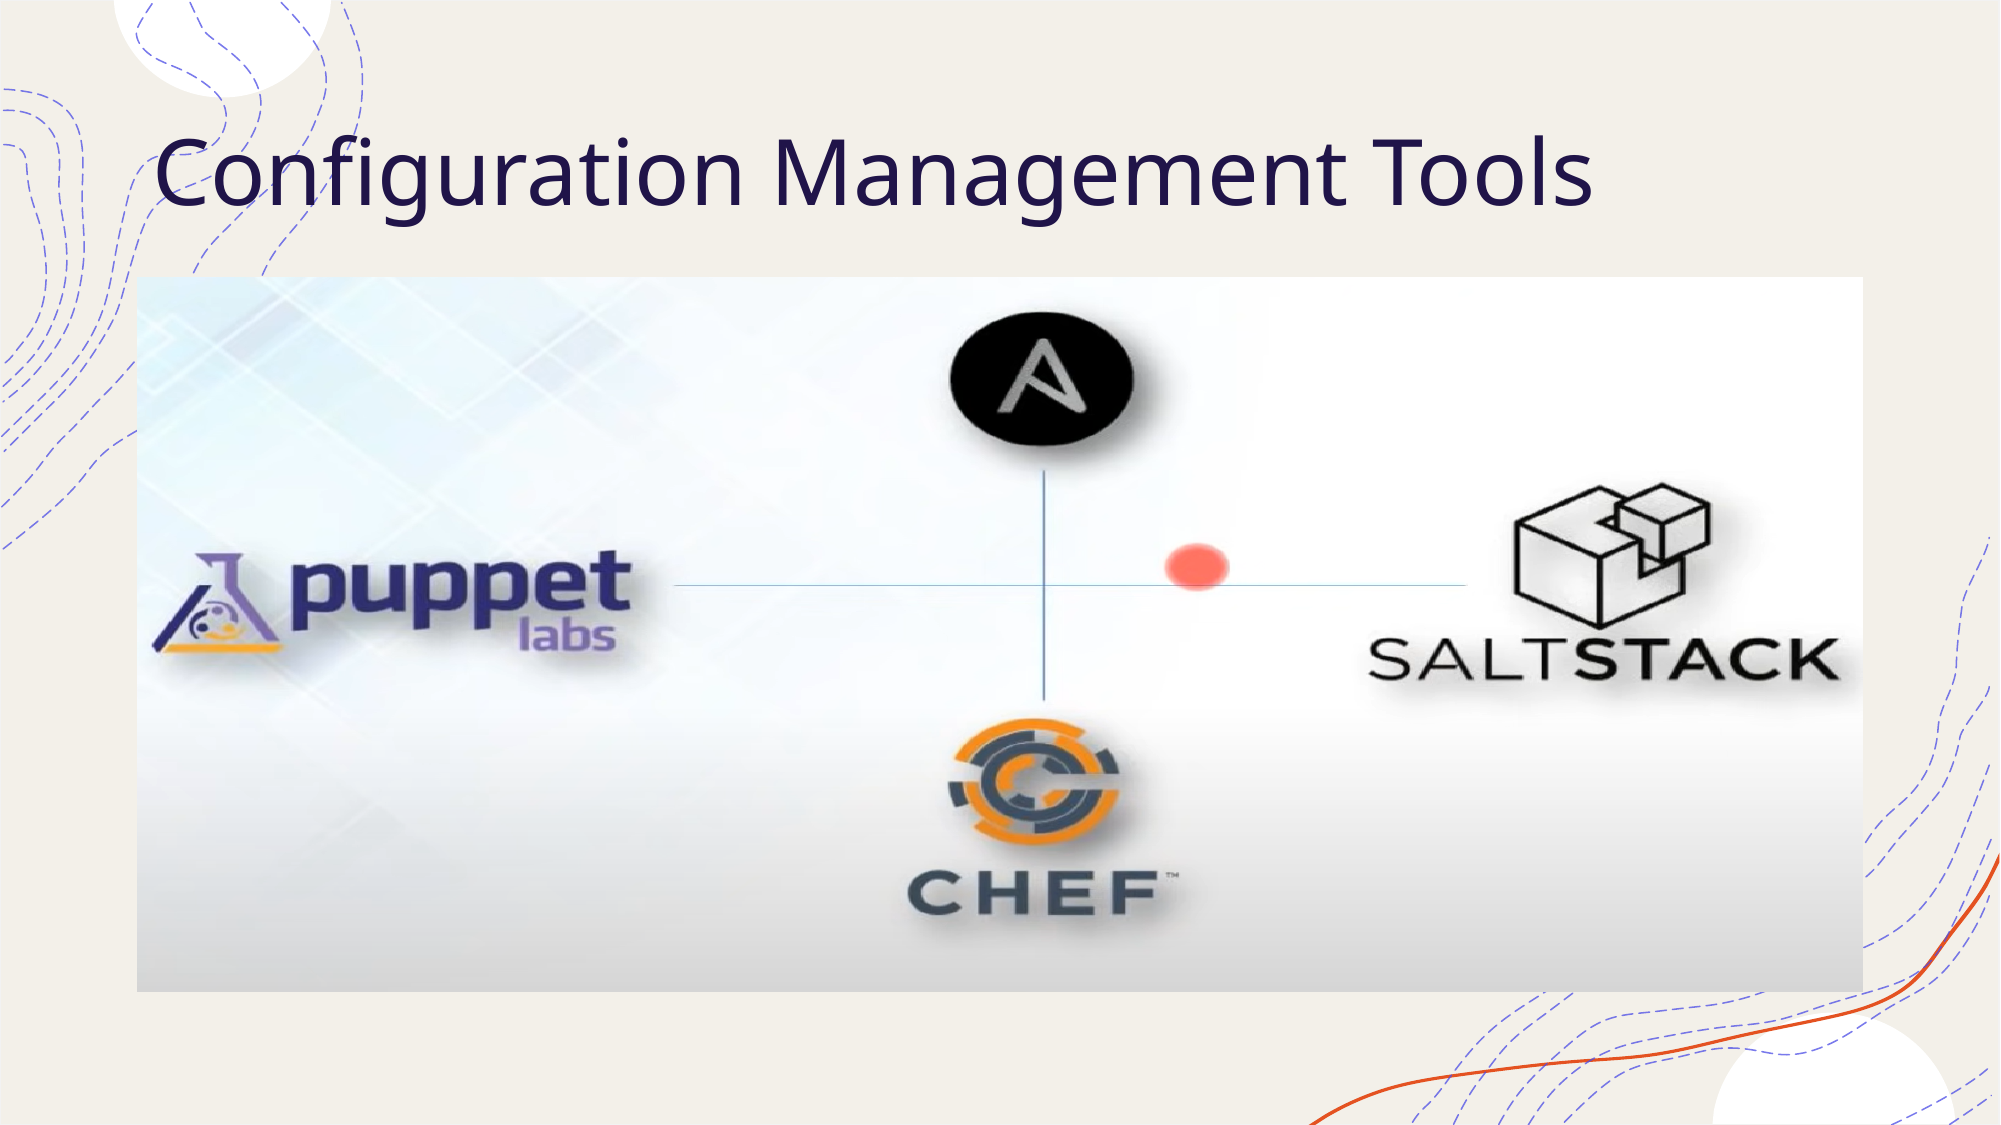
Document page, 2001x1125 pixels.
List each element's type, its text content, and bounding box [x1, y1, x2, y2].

title Configuration Management Tools [137, 59, 1863, 277]
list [137, 277, 1863, 992]
